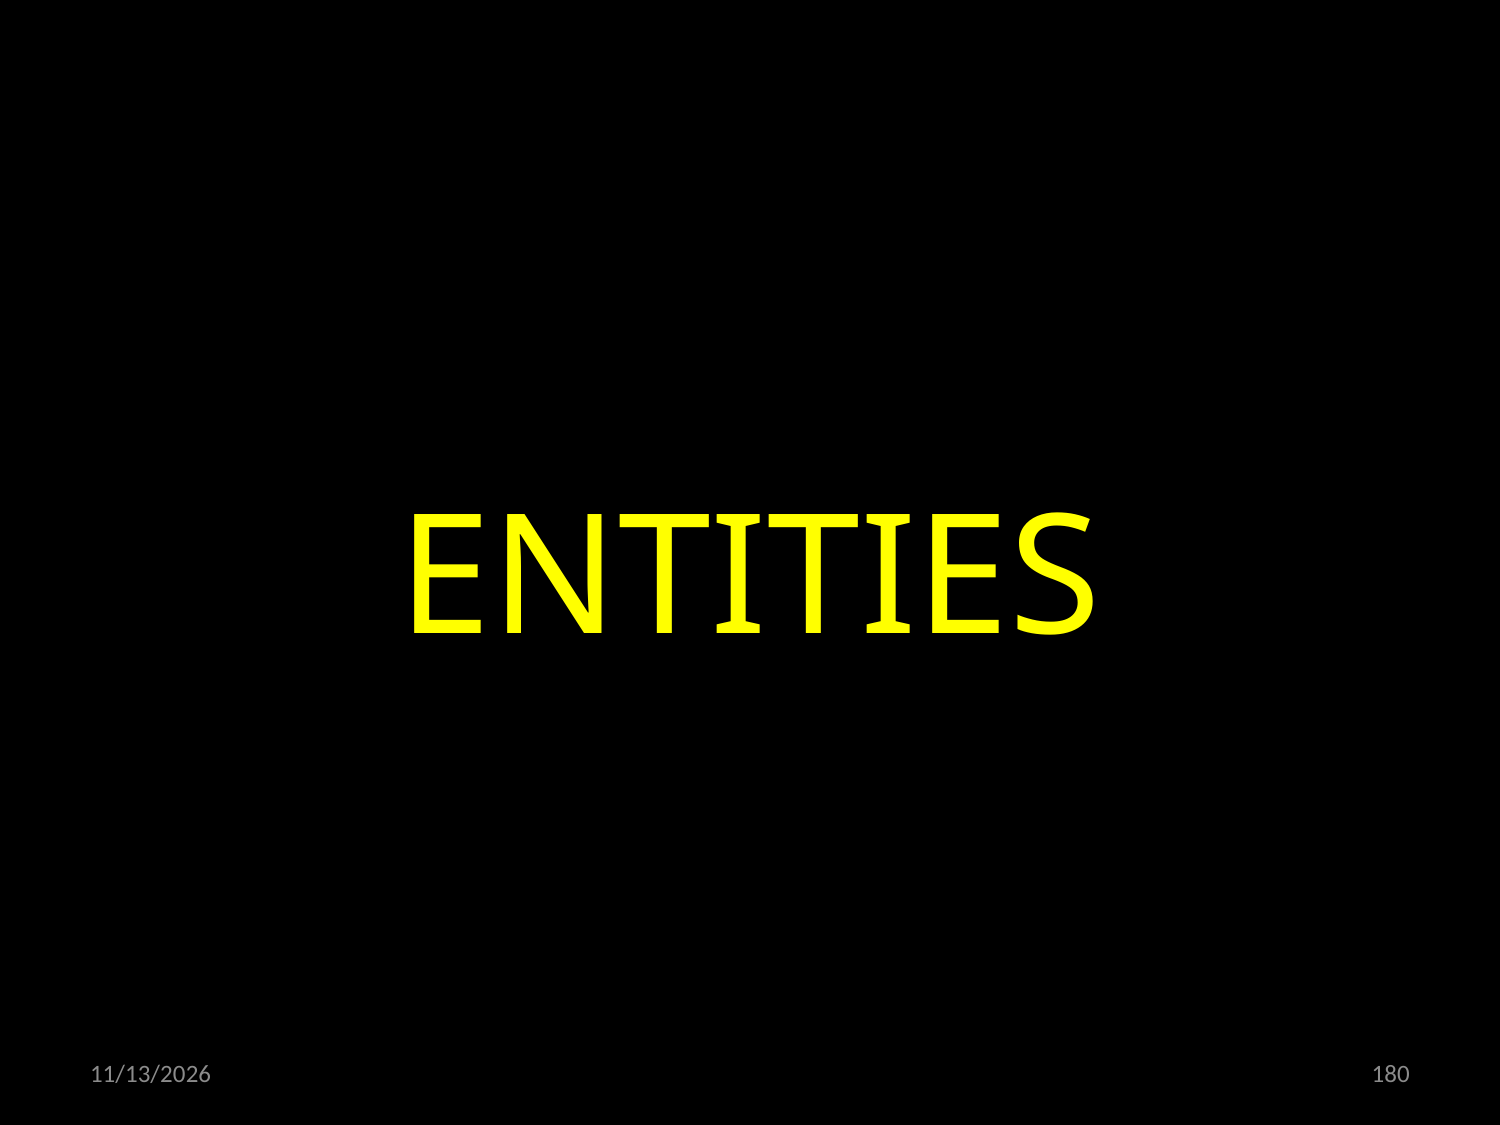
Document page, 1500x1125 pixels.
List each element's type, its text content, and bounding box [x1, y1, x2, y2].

text_box ENTITIES [0, 459, 1500, 561]
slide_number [75, 1042, 425, 1103]
slide_number 180 [1074, 1042, 1425, 1103]
